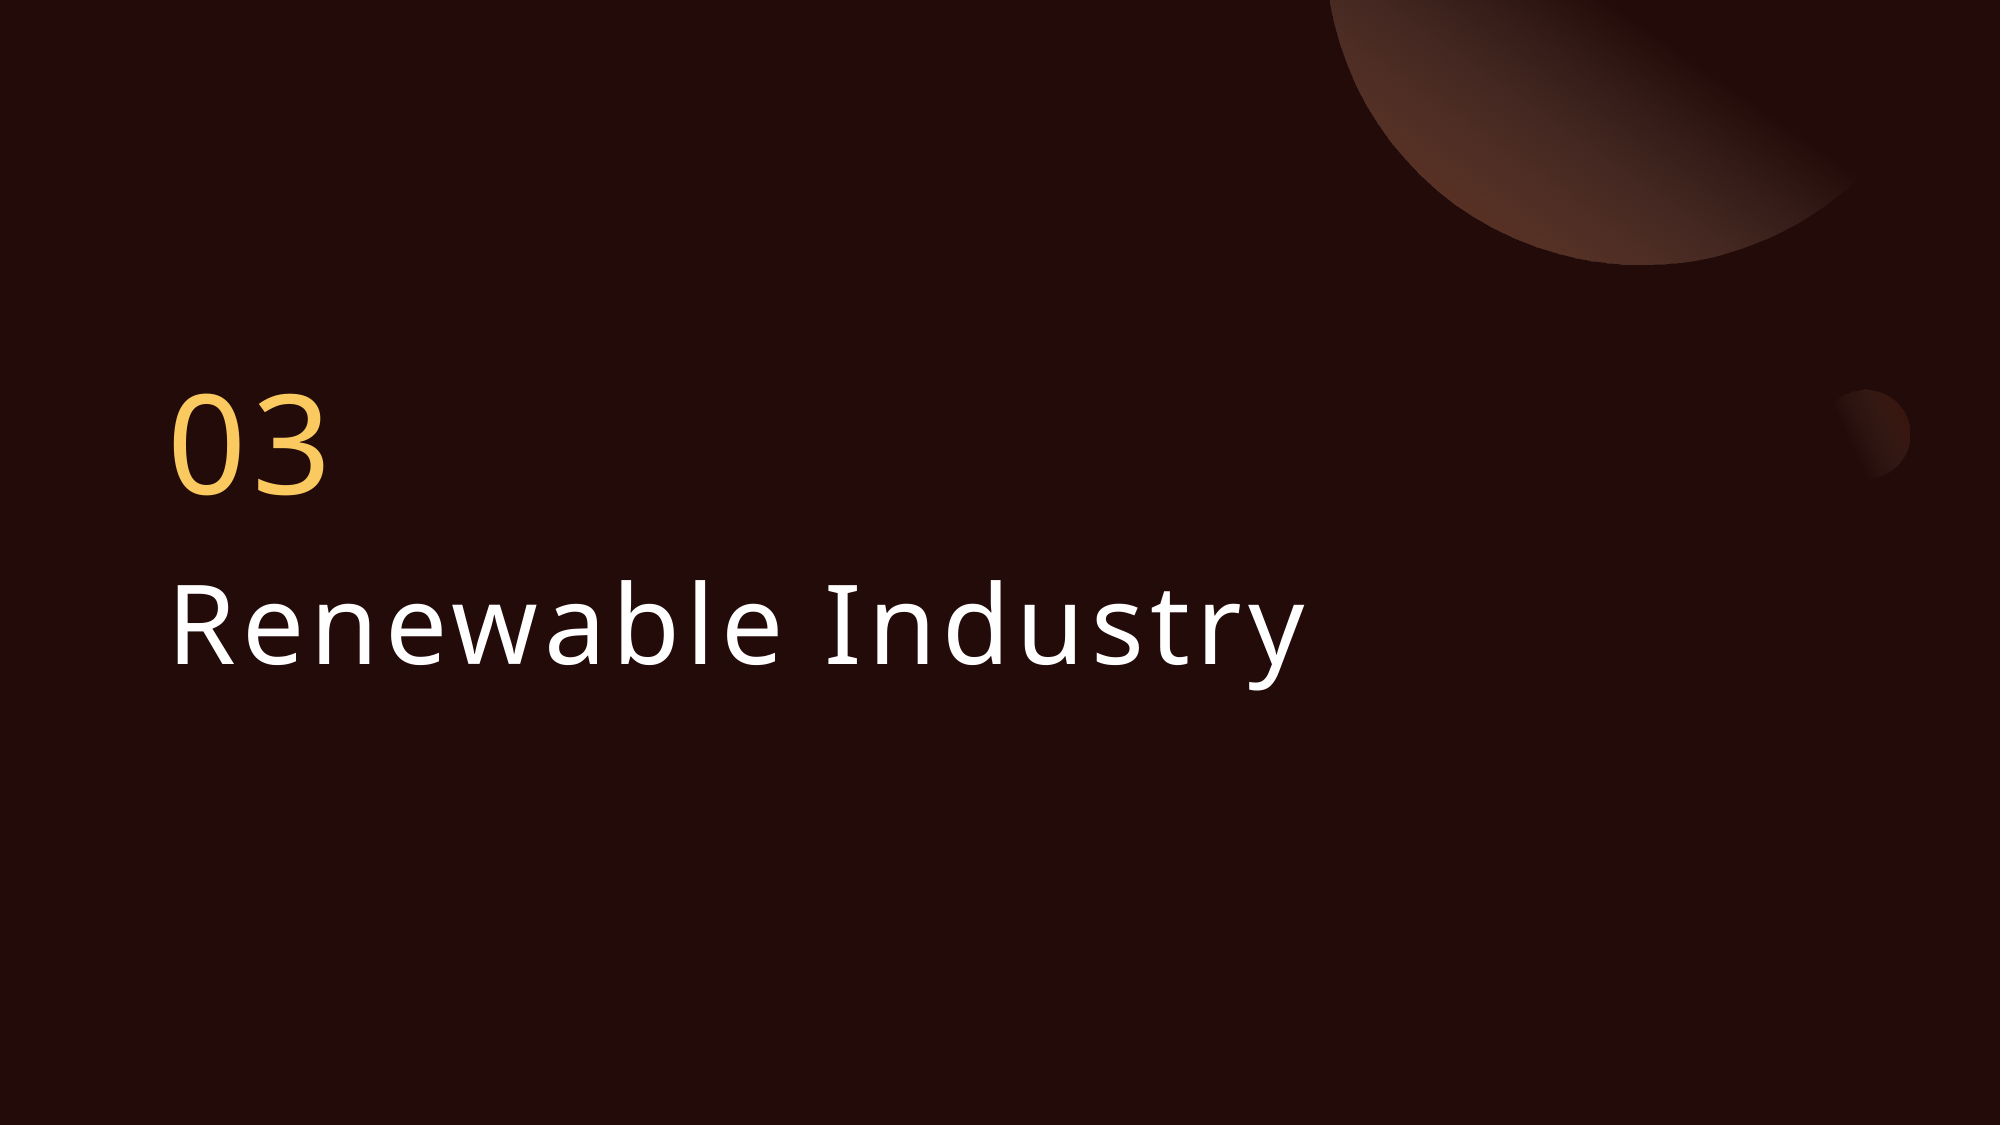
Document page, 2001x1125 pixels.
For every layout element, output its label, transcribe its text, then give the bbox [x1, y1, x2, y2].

title Renewable Industry [167, 554, 1492, 923]
list 03 [167, 355, 1492, 523]
